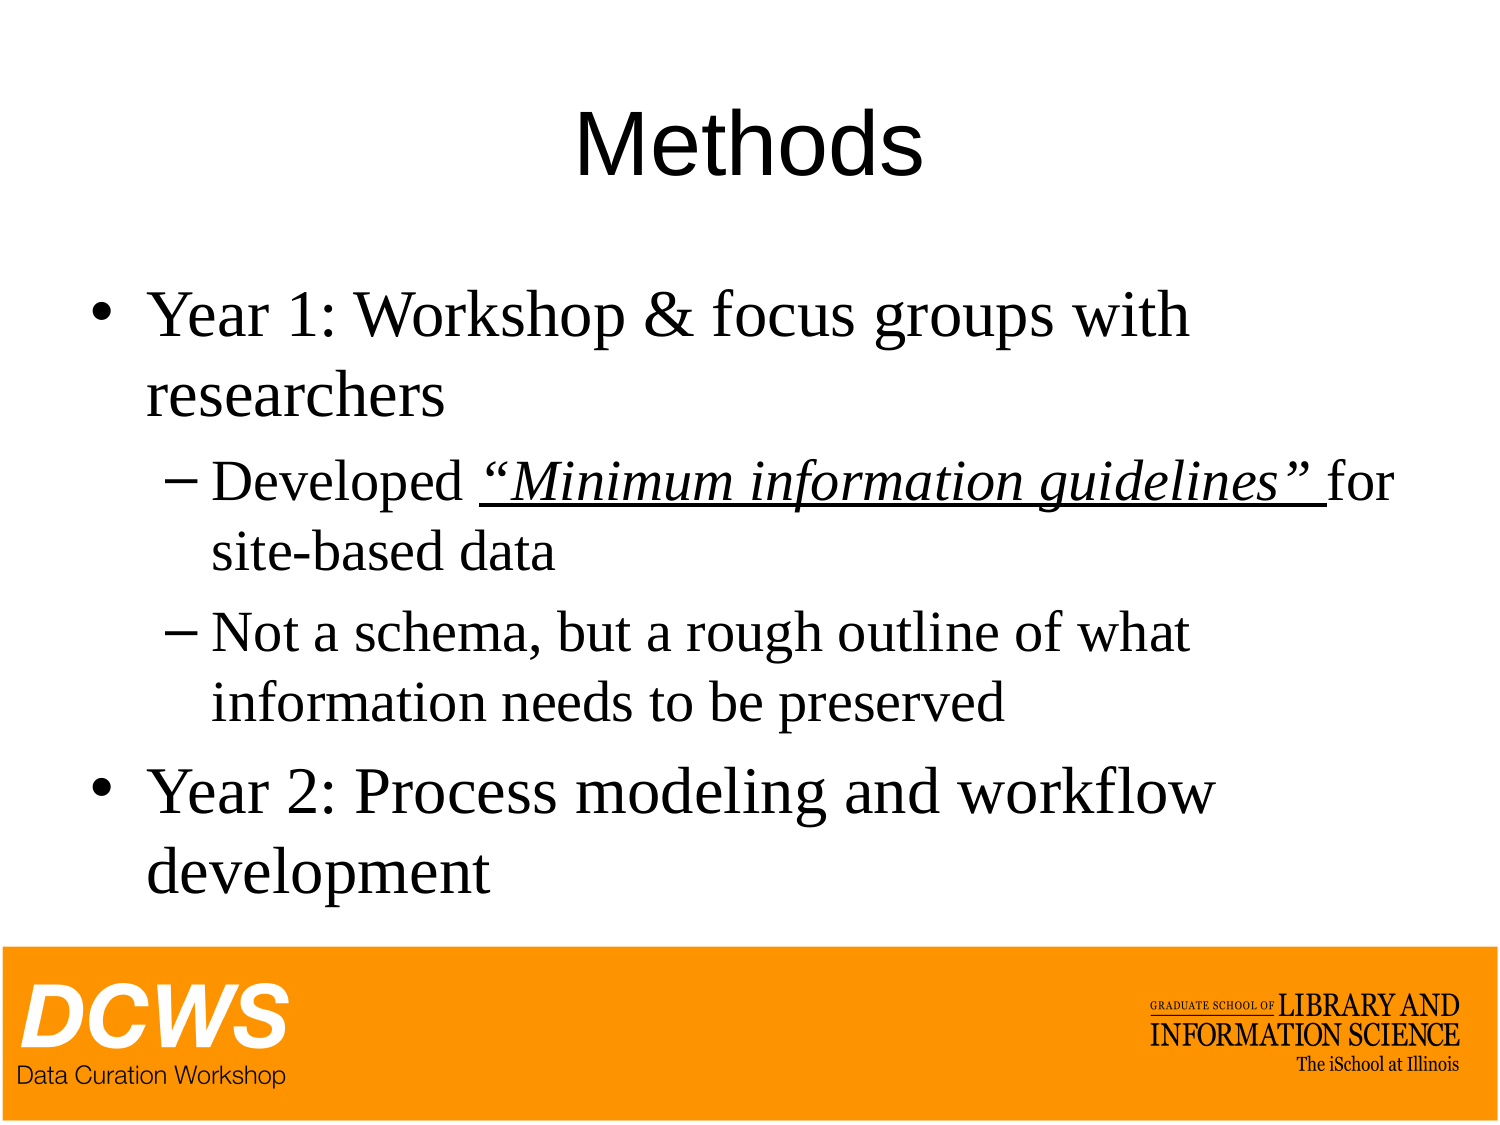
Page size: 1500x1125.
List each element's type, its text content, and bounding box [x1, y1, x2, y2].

title Methods [75, 45, 1425, 233]
list Year 1: Workshop & focus groups with researchers Developed “Minimum information guidelines” for site-based data Not a schema, but a rough outline of what information needs to be preserved Year 2: Process modeling and workflow development [75, 262, 1425, 1005]
picture [0, 944, 1500, 1123]
